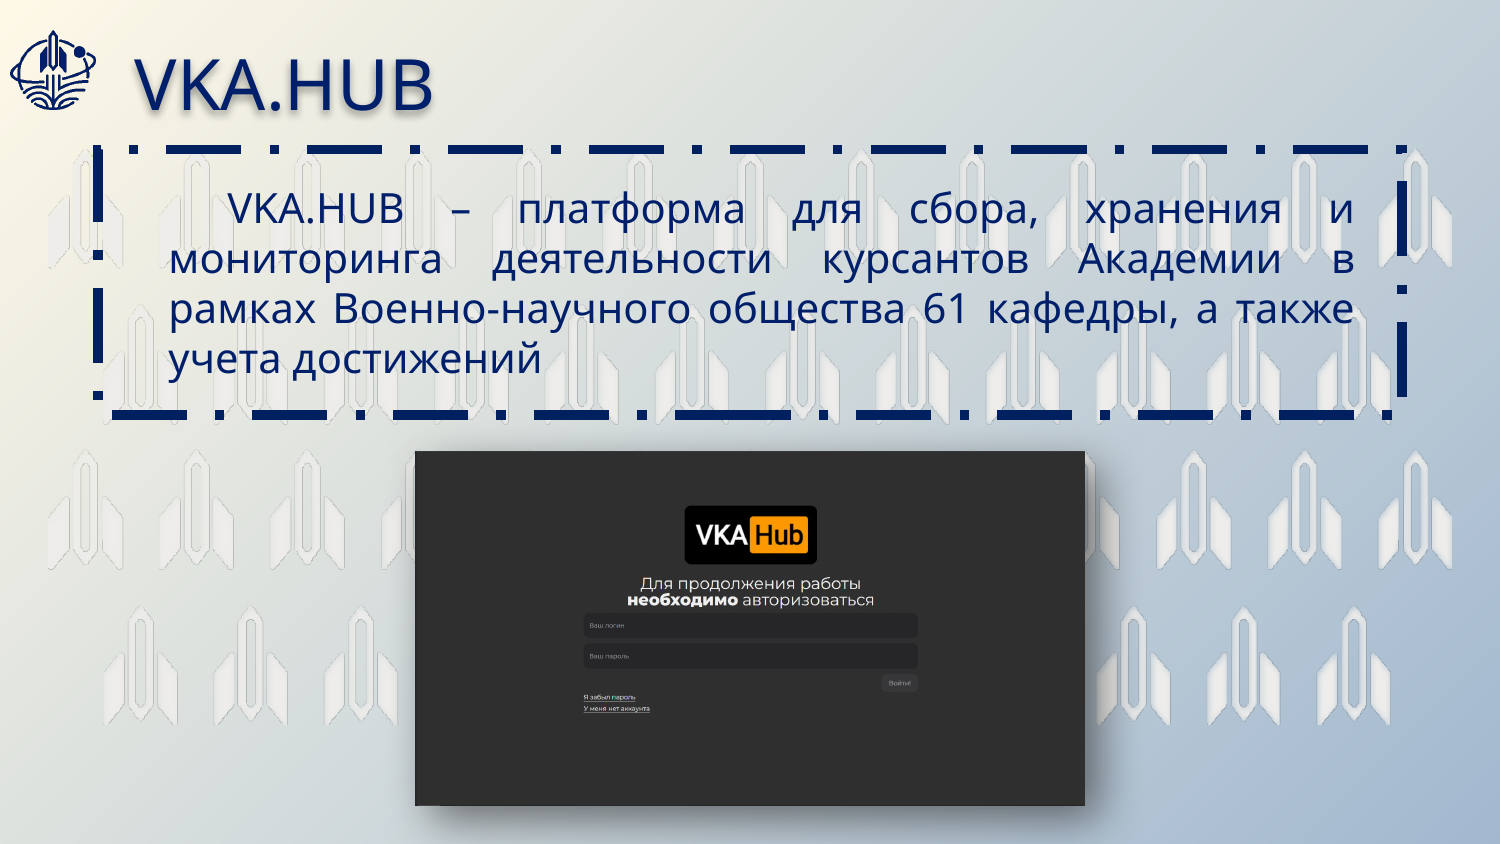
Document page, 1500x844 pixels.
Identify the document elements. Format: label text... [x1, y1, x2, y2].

picture [10, 30, 96, 110]
text_box VKA.HUB [119, 40, 823, 134]
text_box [98, 149, 1402, 416]
picture [48, 148, 1452, 806]
